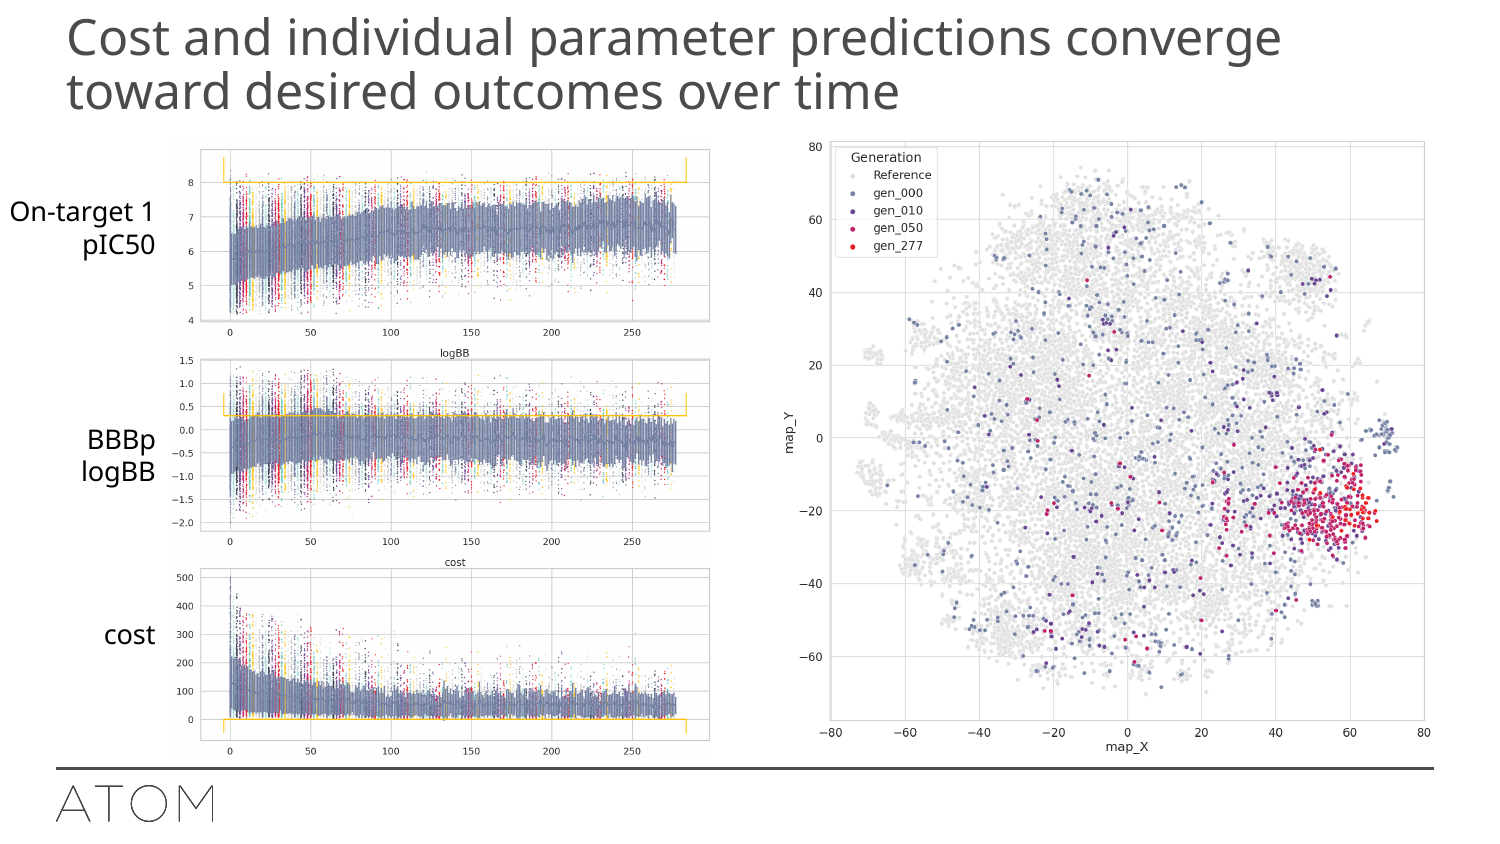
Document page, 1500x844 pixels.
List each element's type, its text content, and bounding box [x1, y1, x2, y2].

title Cost and individual parameter predictions converge toward desired outcomes over time [55, 0, 1434, 133]
picture [167, 136, 712, 759]
picture [777, 136, 1436, 759]
text_box On-target 1 pIC50 BBBp logBB cost [0, 179, 162, 665]
picture [56, 785, 213, 822]
